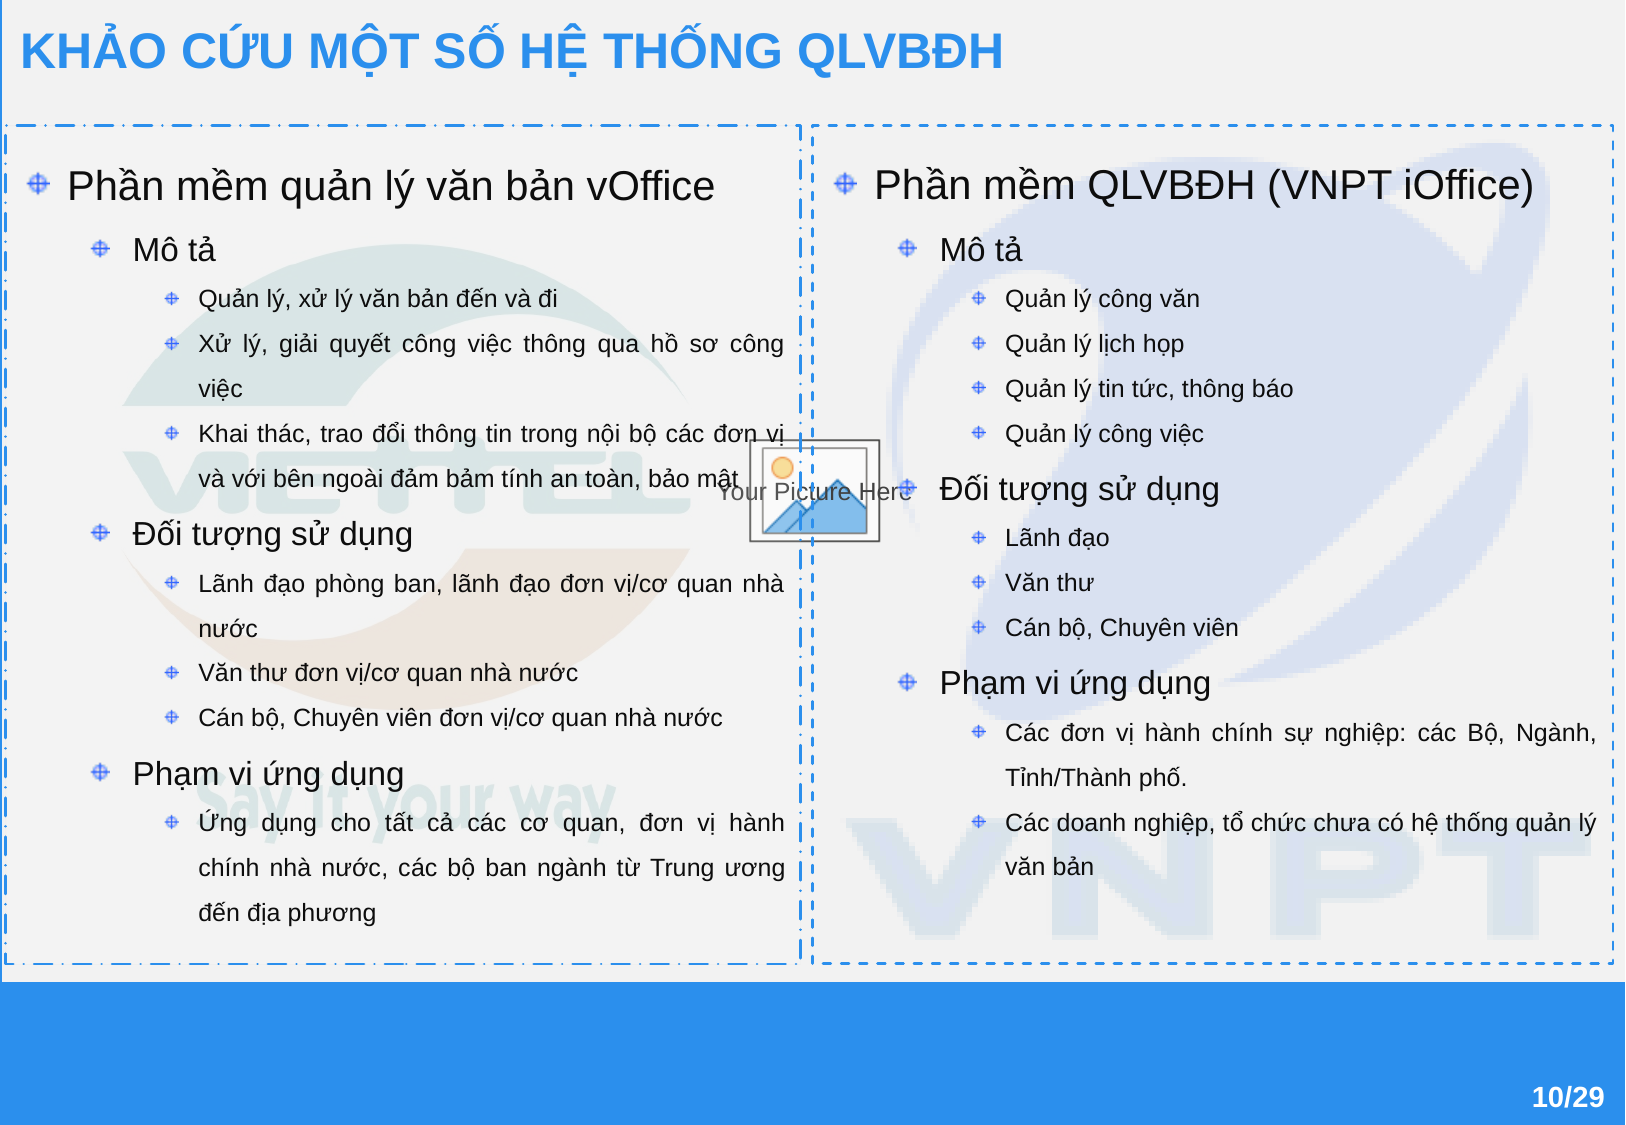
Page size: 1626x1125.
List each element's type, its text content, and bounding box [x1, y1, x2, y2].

picture [2, 0, 1625, 982]
text_box 10/29 [1355, 1071, 1620, 1121]
